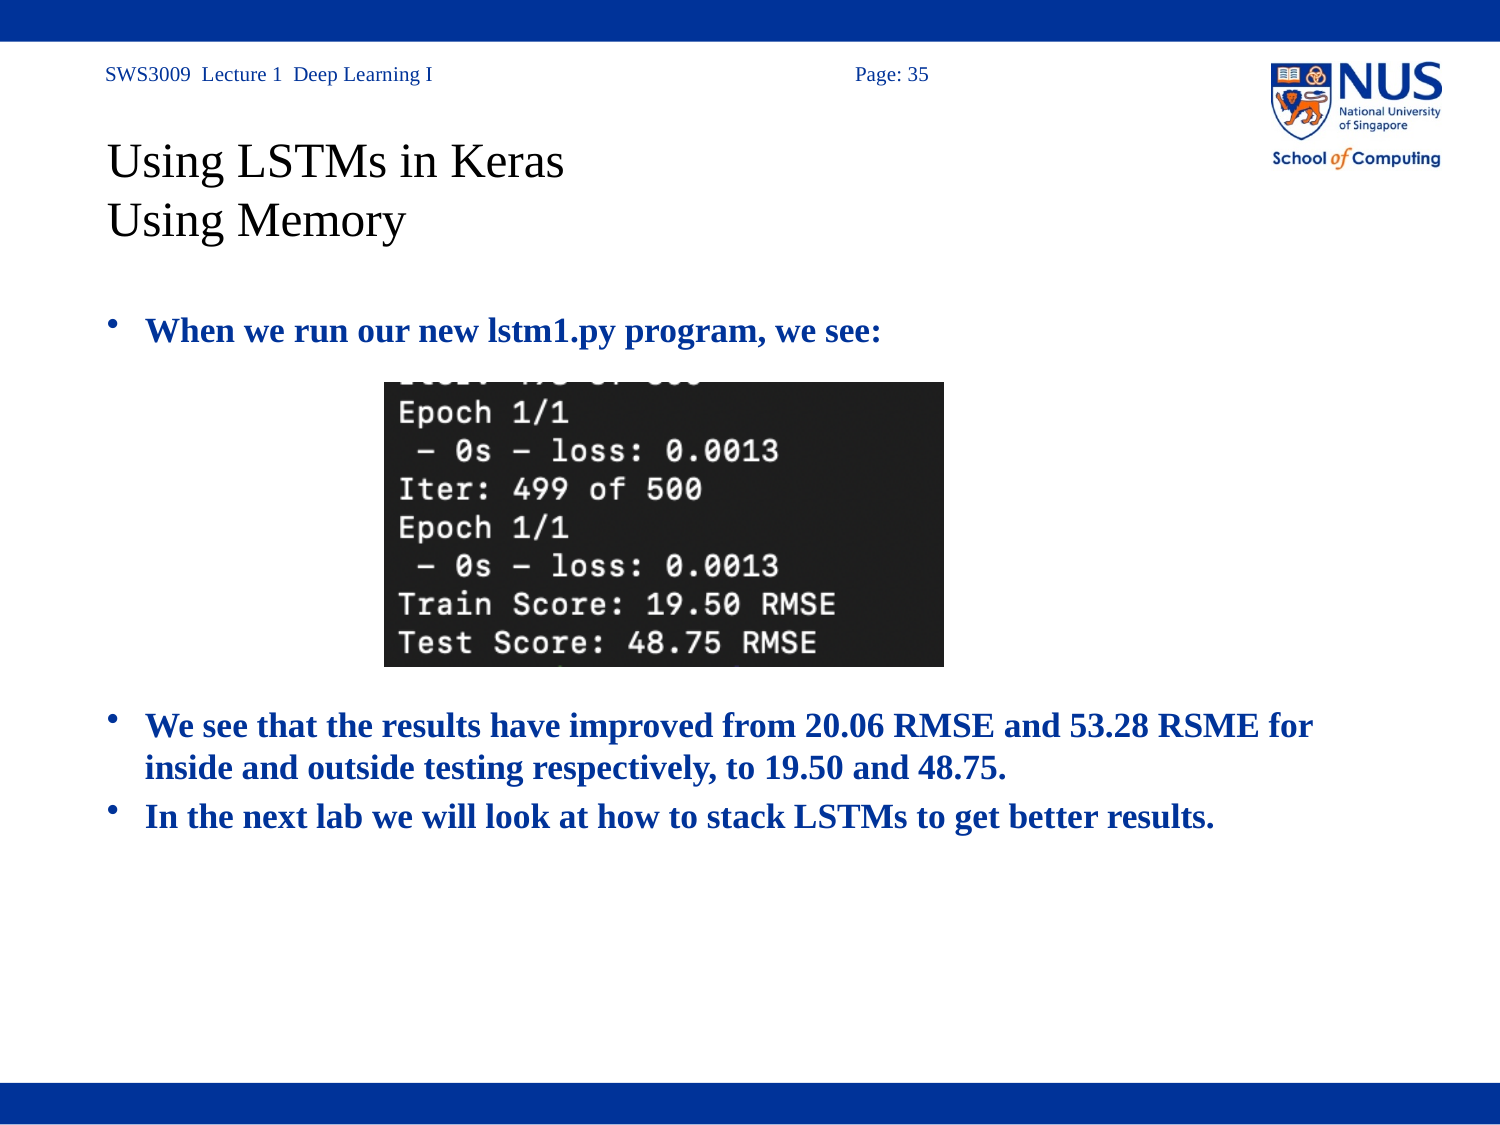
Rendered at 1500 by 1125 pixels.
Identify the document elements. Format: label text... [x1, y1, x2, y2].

picture [384, 382, 945, 667]
title Using LSTMs in Keras Using Memory [90, 93, 1160, 282]
picture [1271, 61, 1442, 171]
list When we run our new lstm1.py program, we see: We see that the results have improved from 20.06 RMSE and 53.28 RSME for inside and outside testing respectively, to 19.50 and 48.75. In the next lab we will look at how to stack LSTMs to get better results. [90, 298, 1366, 1022]
